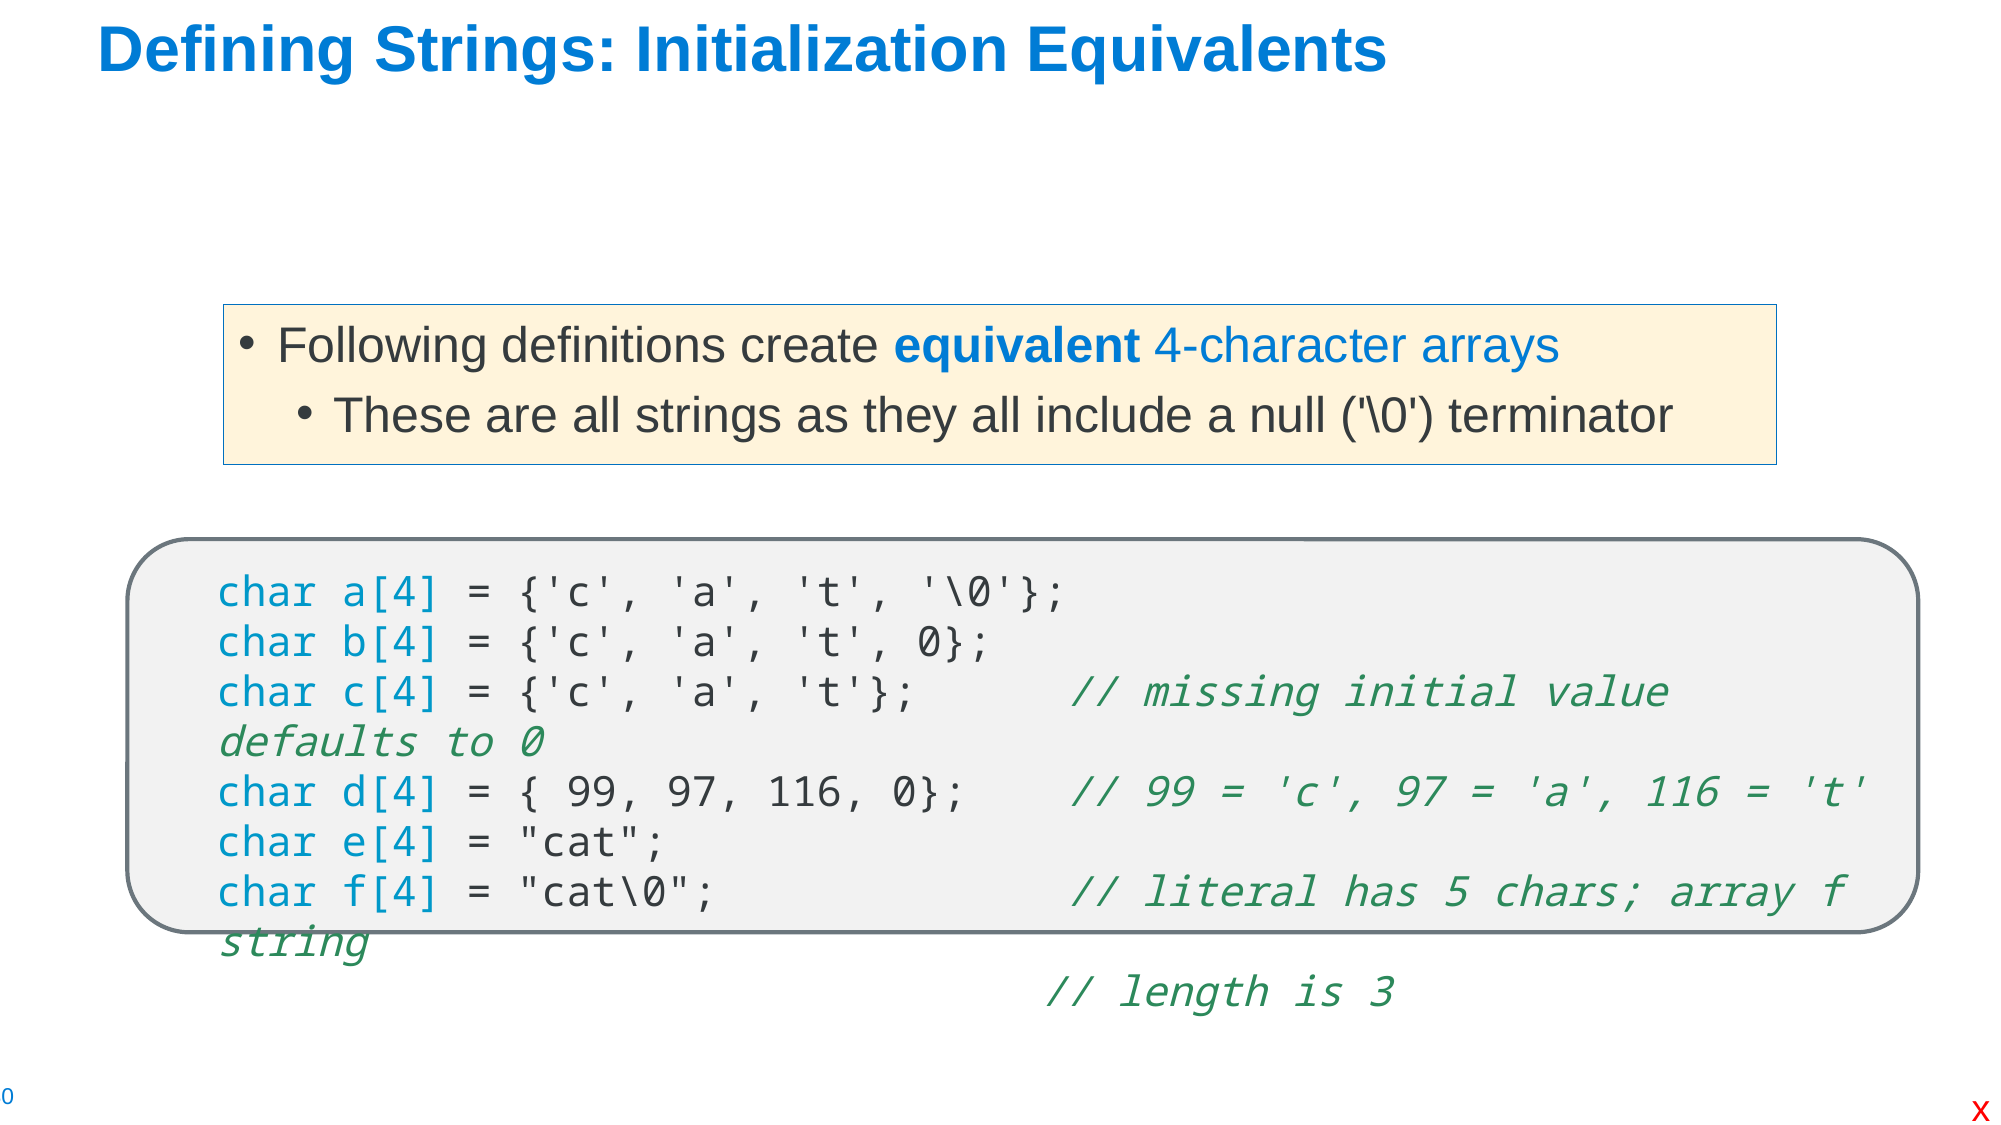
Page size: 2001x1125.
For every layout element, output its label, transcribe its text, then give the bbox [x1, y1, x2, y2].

text_box char a[4] = {'c', 'a', 't', '\0'}; char b[4] = {'c', 'a', 't', 0}; char c[4] = {'c', 'a', 't'}; // missing initial value defaults to 0 char d[4] = { 99, 97, 116, 0}; // 99 = 'c', 97 = 'a', 116 = 't' char e[4] = "cat"; char f[4] = "cat\0"; // literal has 5 chars; array f string // length is 3 [127, 539, 1919, 933]
title Defining Strings: Initialization Equivalents [82, 19, 1808, 93]
text_box x [1956, 1076, 2000, 1125]
list Following definitions create equivalent 4-character arrays These are all strings as they all include a null ('\0') terminator [223, 304, 1777, 465]
